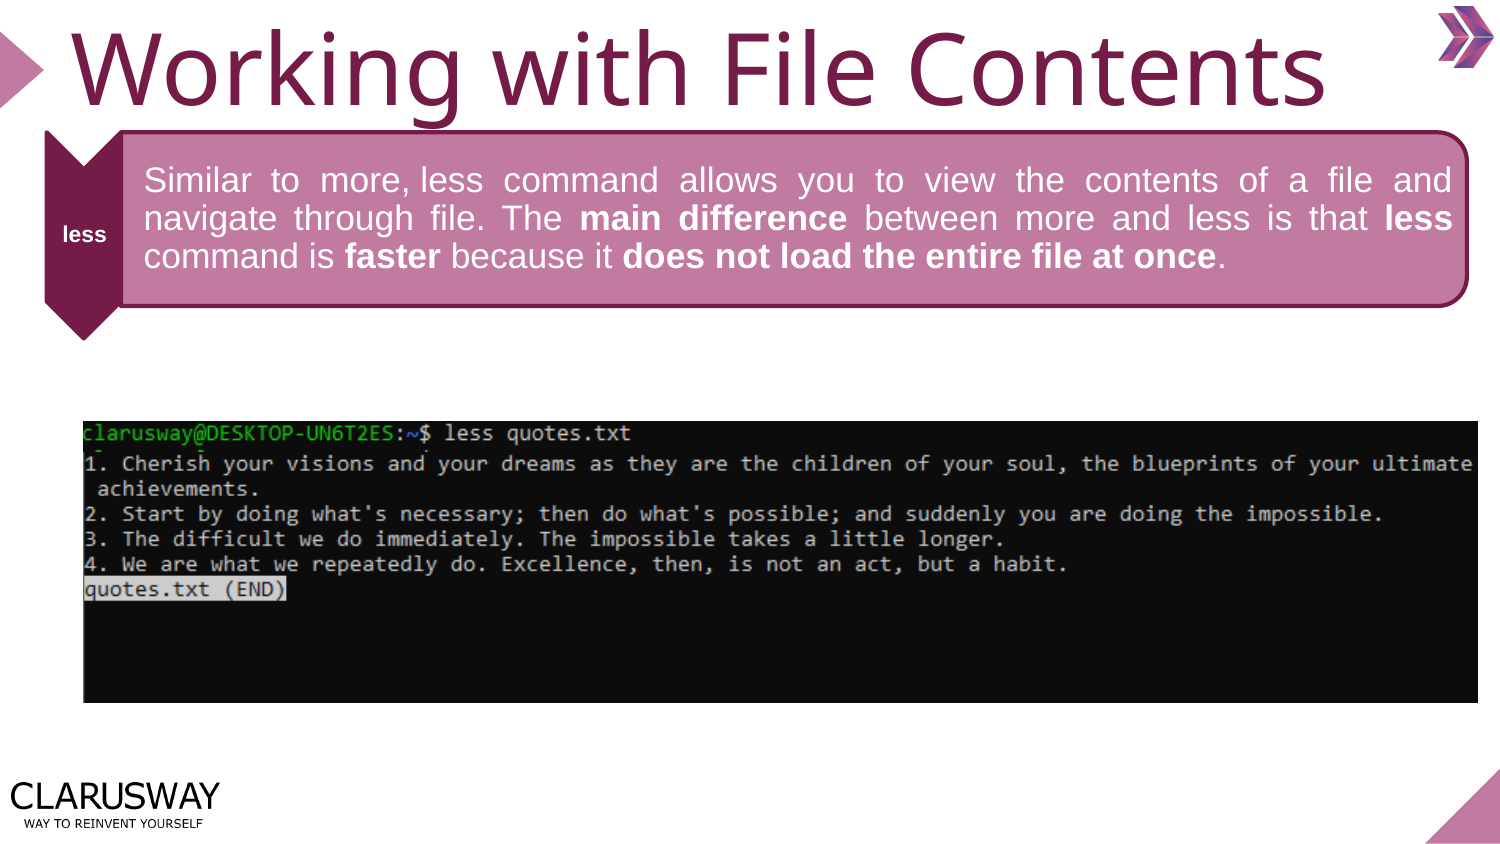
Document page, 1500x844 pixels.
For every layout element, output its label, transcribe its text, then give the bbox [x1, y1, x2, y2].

text_box Working with File Contents [70, 28, 1419, 130]
picture [83, 421, 1478, 704]
picture [1438, 6, 1494, 68]
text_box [0, 132, 1468, 339]
picture [11, 782, 220, 828]
